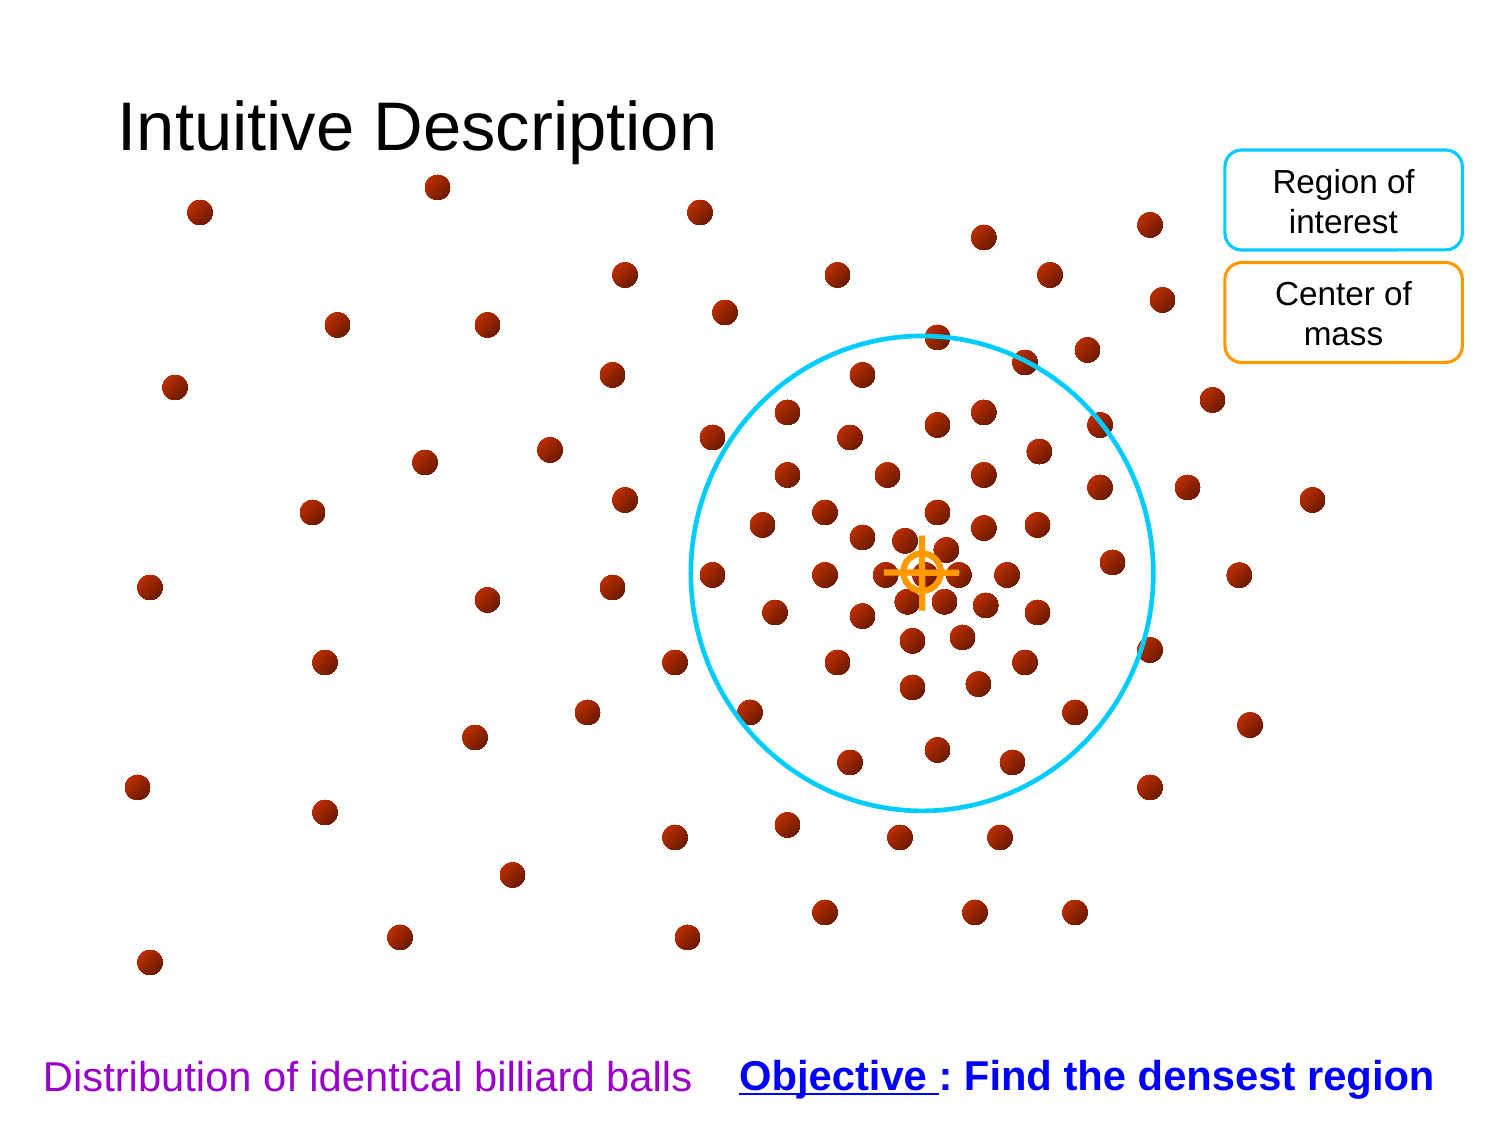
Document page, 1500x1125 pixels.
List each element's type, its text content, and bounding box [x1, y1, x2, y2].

text_box [825, 262, 850, 288]
text_box [312, 800, 338, 826]
text_box [662, 650, 688, 676]
text_box [162, 375, 188, 400]
text_box [125, 774, 151, 800]
text_box [1154, 775, 1163, 800]
text_box [812, 900, 838, 925]
text_box [662, 825, 688, 850]
text_box [1200, 387, 1225, 413]
text_box [1299, 487, 1325, 513]
text_box Intuitive Description [103, 19, 1397, 237]
text_box [500, 862, 526, 888]
text_box Region of interest [1225, 149, 1463, 250]
text_box [600, 362, 625, 388]
text_box [712, 299, 738, 325]
text_box Center of mass [1224, 262, 1463, 363]
text_box [1226, 562, 1252, 588]
text_box [1037, 262, 1063, 288]
text_box [612, 487, 638, 513]
text_box [1237, 712, 1263, 738]
text_box [1154, 638, 1163, 662]
text_box [962, 900, 988, 925]
text_box Objective : Find the densest region [724, 1041, 1450, 1107]
text_box [312, 650, 338, 676]
text_box [925, 324, 950, 335]
text_box [887, 825, 913, 850]
text_box [300, 500, 325, 526]
text_box [324, 312, 350, 338]
text_box Distribution of identical billiard balls [23, 1042, 712, 1108]
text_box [884, 535, 960, 611]
text_box [1149, 287, 1175, 313]
text_box [474, 587, 500, 613]
text_box [462, 725, 488, 751]
text_box [474, 312, 500, 338]
text_box [971, 237, 997, 250]
text_box [1062, 900, 1088, 925]
text_box [987, 825, 1013, 850]
text_box [1175, 474, 1201, 500]
text_box [575, 699, 601, 725]
text_box [600, 575, 625, 601]
text_box [412, 450, 438, 475]
text_box [387, 924, 413, 950]
text_box [537, 437, 563, 463]
text_box [774, 812, 800, 838]
text_box [137, 575, 163, 601]
text_box [137, 950, 163, 976]
text_box [675, 924, 700, 950]
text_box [690, 335, 1154, 811]
text_box [612, 262, 638, 288]
